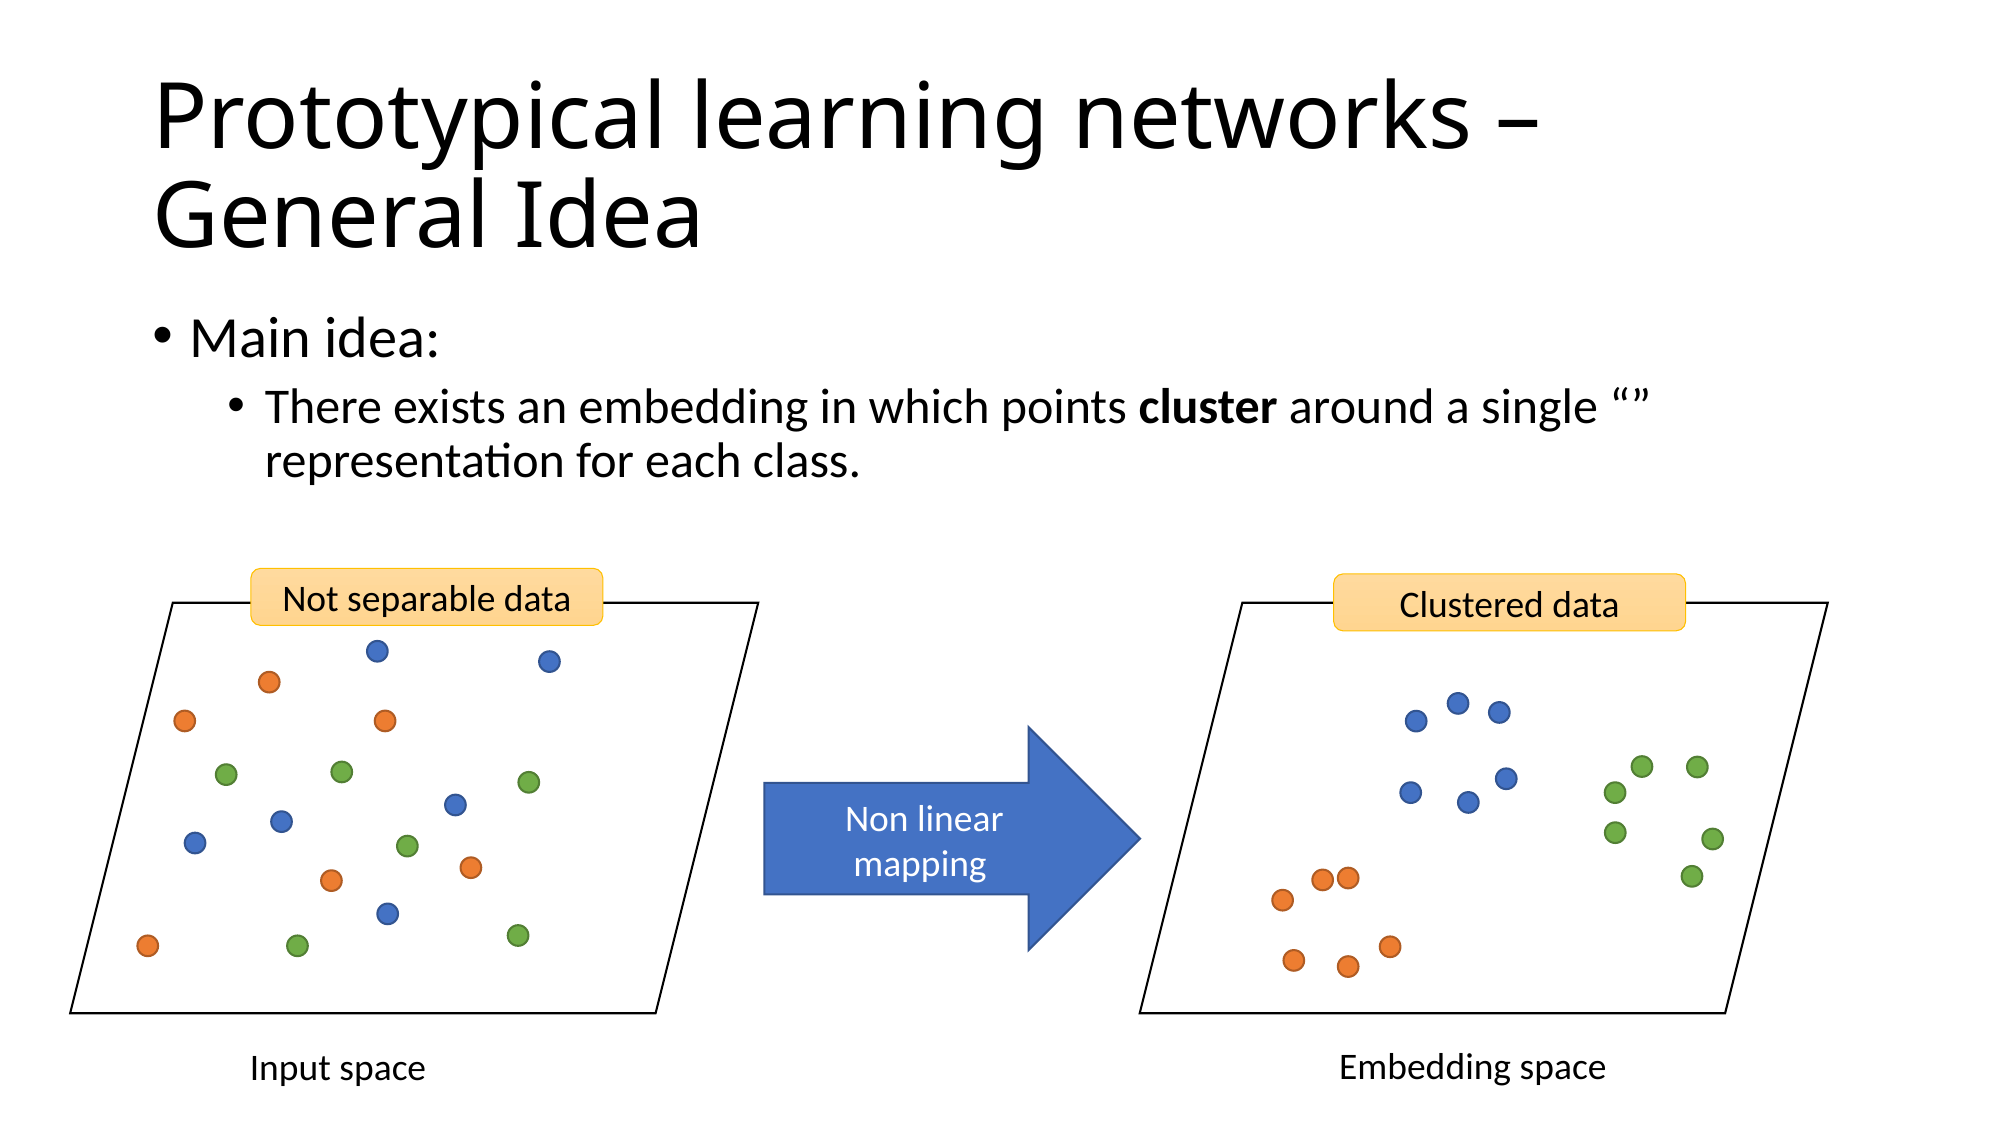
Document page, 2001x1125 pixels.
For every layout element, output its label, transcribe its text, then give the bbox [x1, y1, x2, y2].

title Prototypical learning networks – General Idea [137, 59, 1863, 278]
text_box Clustered data [1333, 573, 1687, 602]
text_box Not separable data [250, 567, 604, 602]
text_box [1139, 602, 1828, 1096]
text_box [70, 602, 759, 1096]
